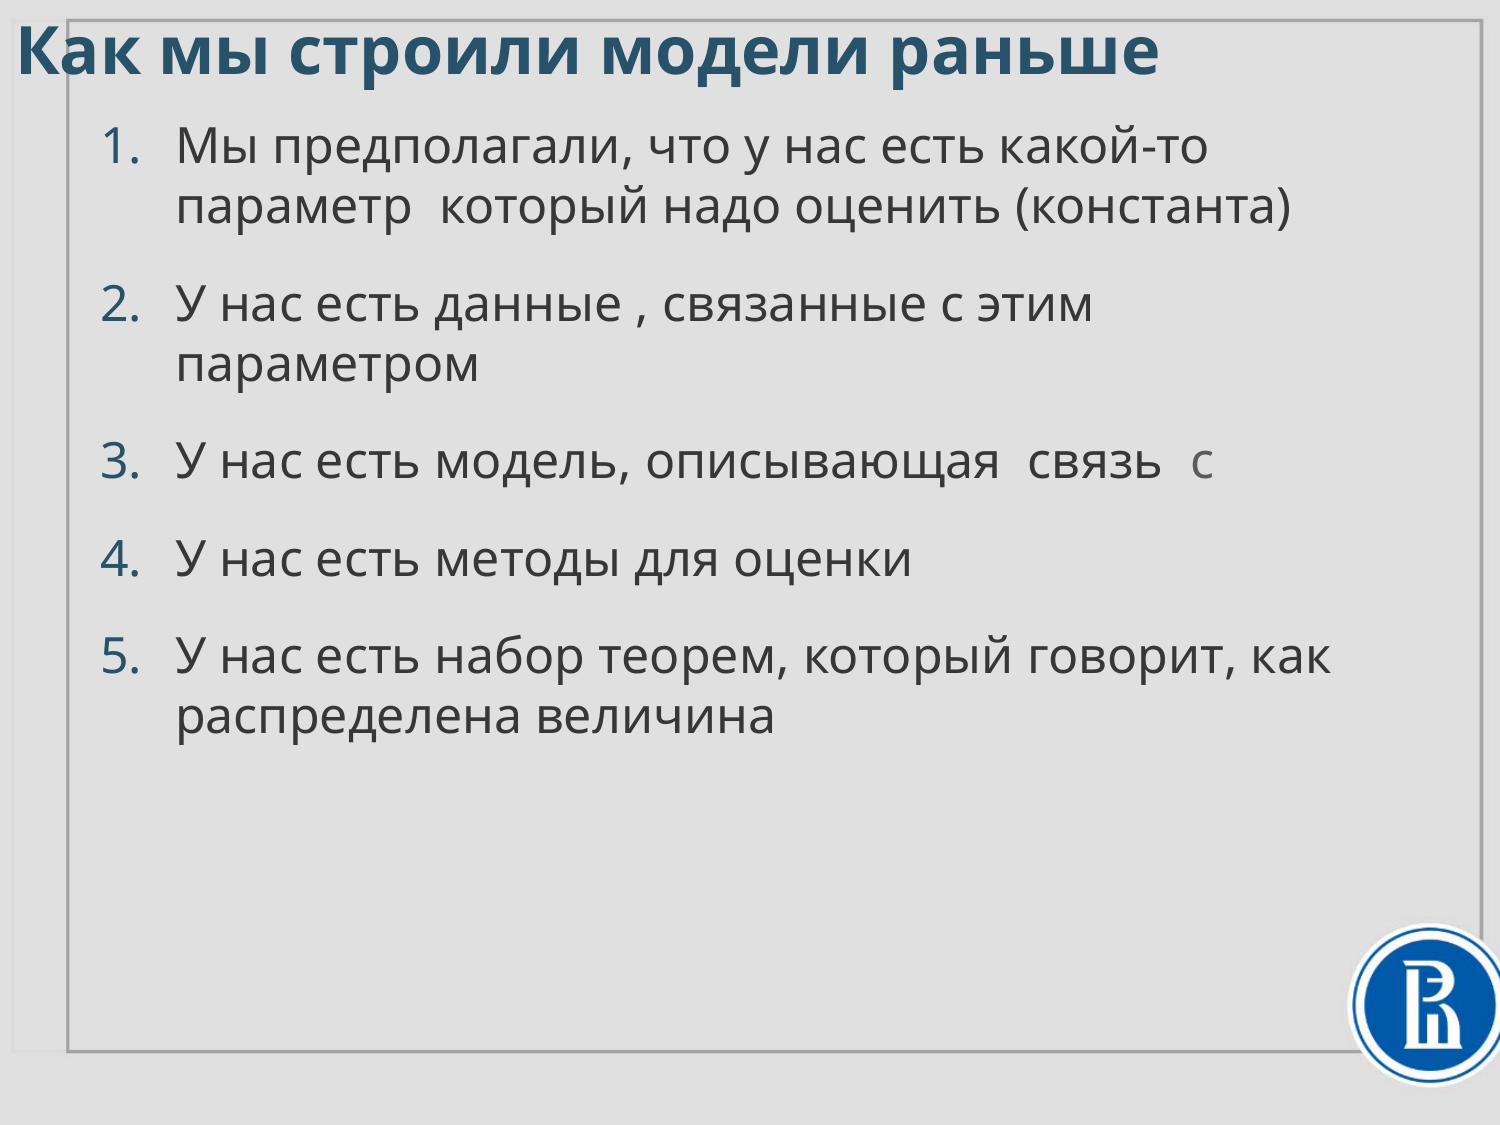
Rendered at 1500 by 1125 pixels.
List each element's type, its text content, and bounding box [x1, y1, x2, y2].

text_box Как мы строили модели раньше [0, 0, 1500, 96]
picture [0, 96, 1500, 1125]
